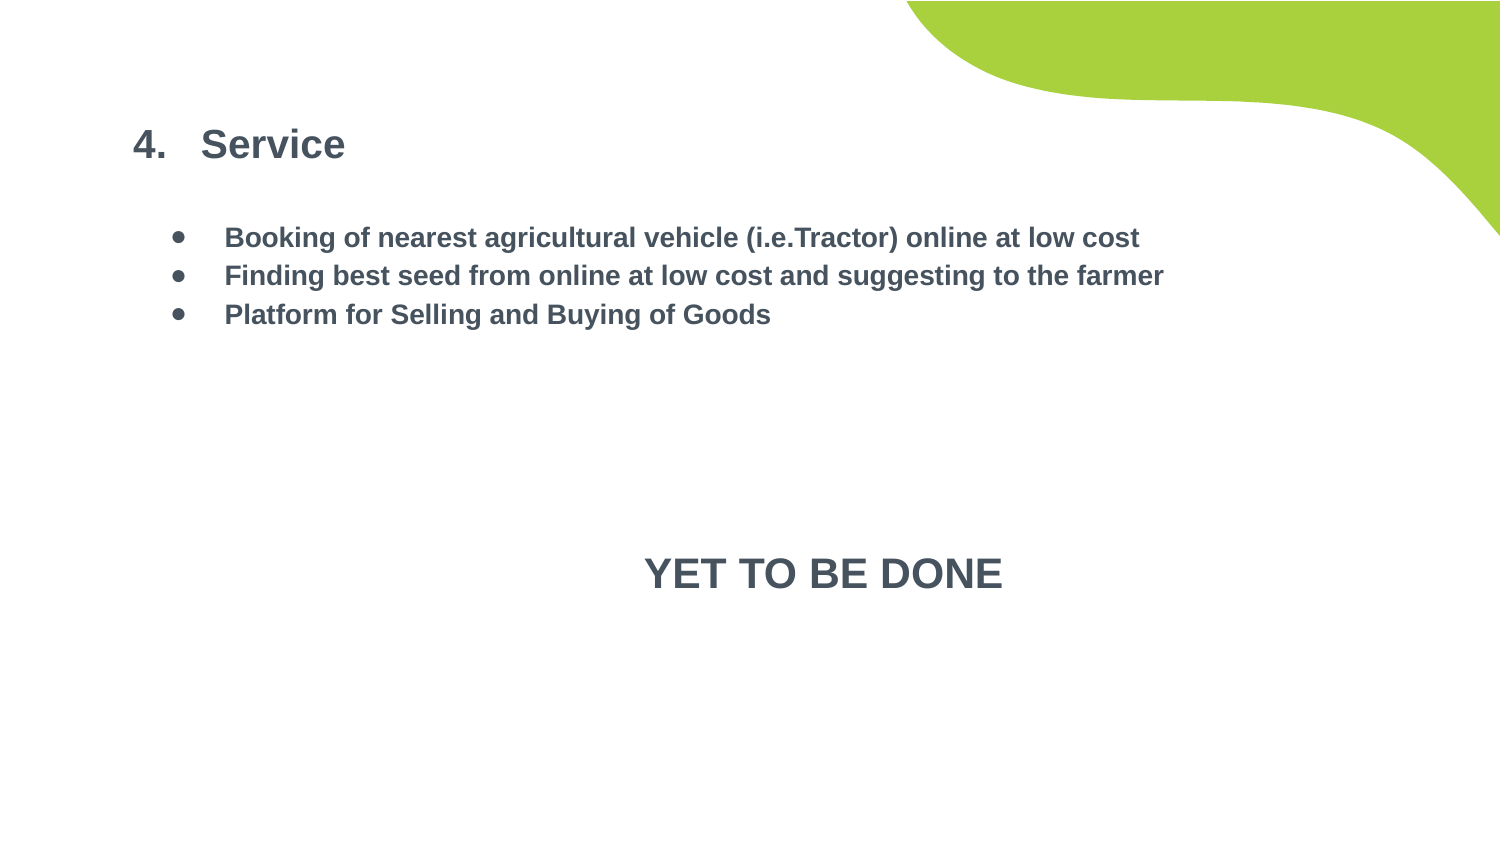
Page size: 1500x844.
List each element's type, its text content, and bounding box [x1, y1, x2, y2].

text_box 4. Service [118, 97, 1382, 181]
text_box Booking of nearest agricultural vehicle (i.e.Tractor) online at low cost Finding best seed from online at low cost and suggesting to the farmer Platform for Selling and Buying of Goods YET TO BE DONE [134, 199, 1398, 785]
